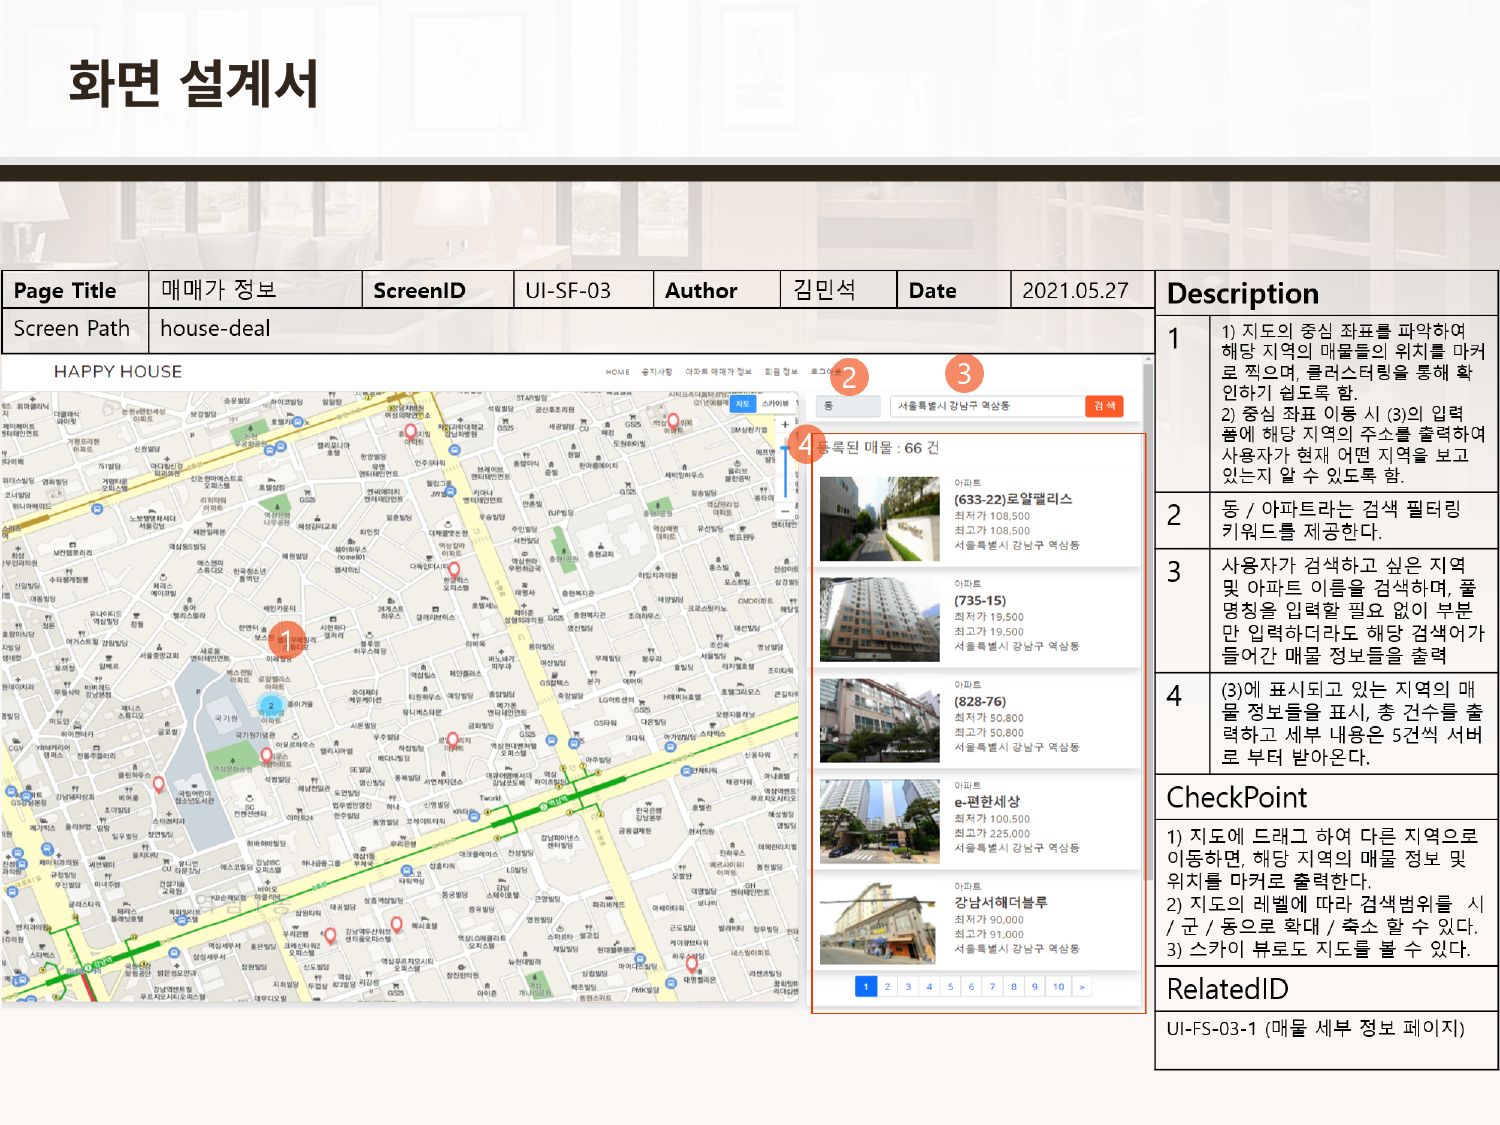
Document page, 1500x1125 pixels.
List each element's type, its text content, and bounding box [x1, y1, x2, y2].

picture [0, 0, 1500, 1125]
title 화면 설계서 [53, 17, 1110, 149]
